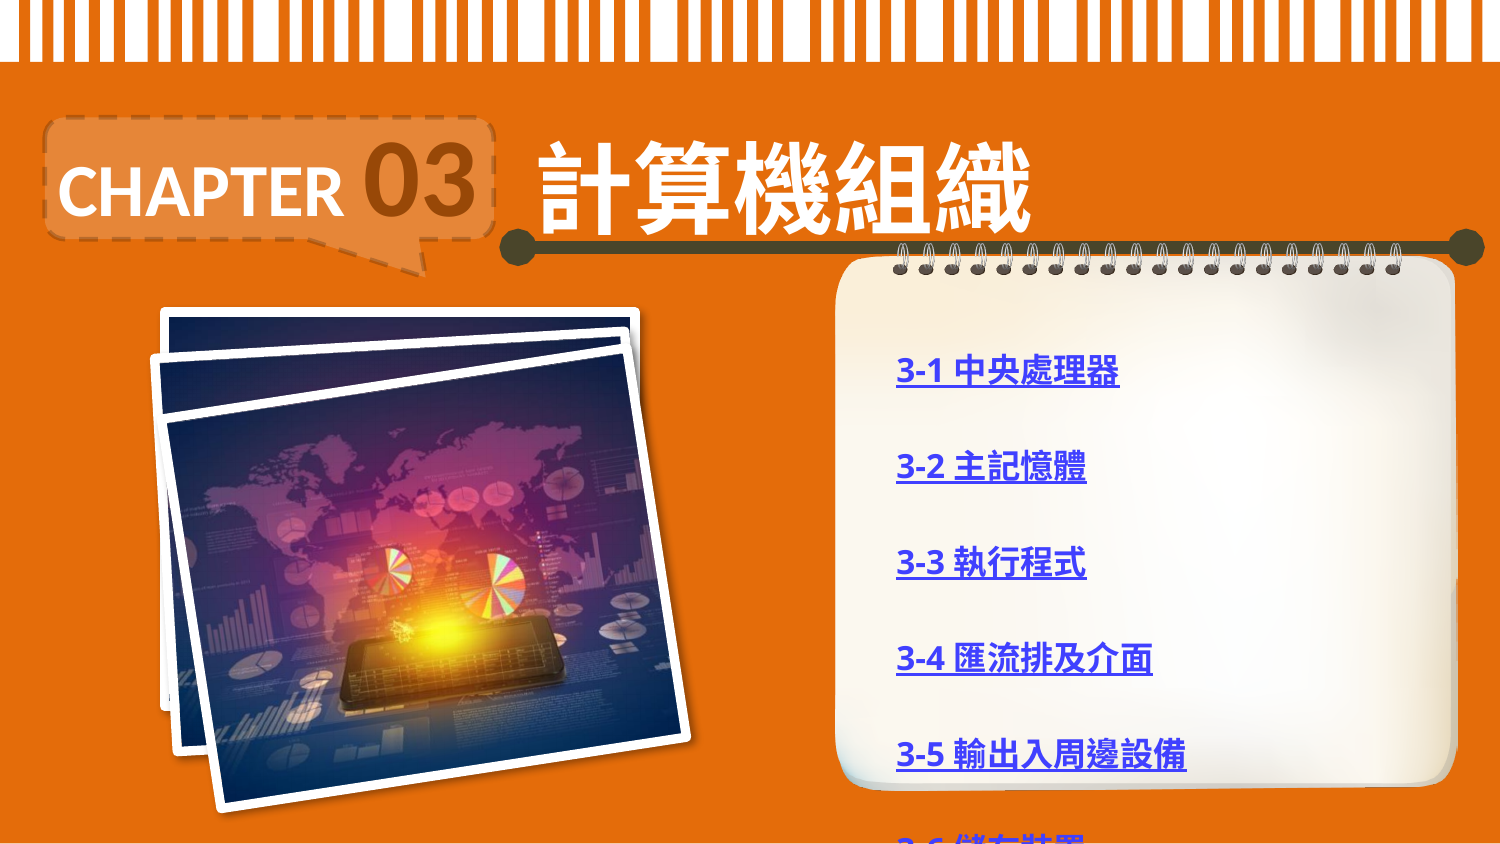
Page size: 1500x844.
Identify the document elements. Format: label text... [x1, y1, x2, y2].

picture [160, 316, 680, 803]
title 計算機組織 [518, 128, 1417, 244]
text_box 3-1 中央處理器 3-2 主記憶體 3-3 執行程式 3-4 匯流排及介面 3-5 輸出入周邊設備 3-6 儲存裝置 [881, 801, 1400, 844]
picture [835, 243, 1458, 792]
